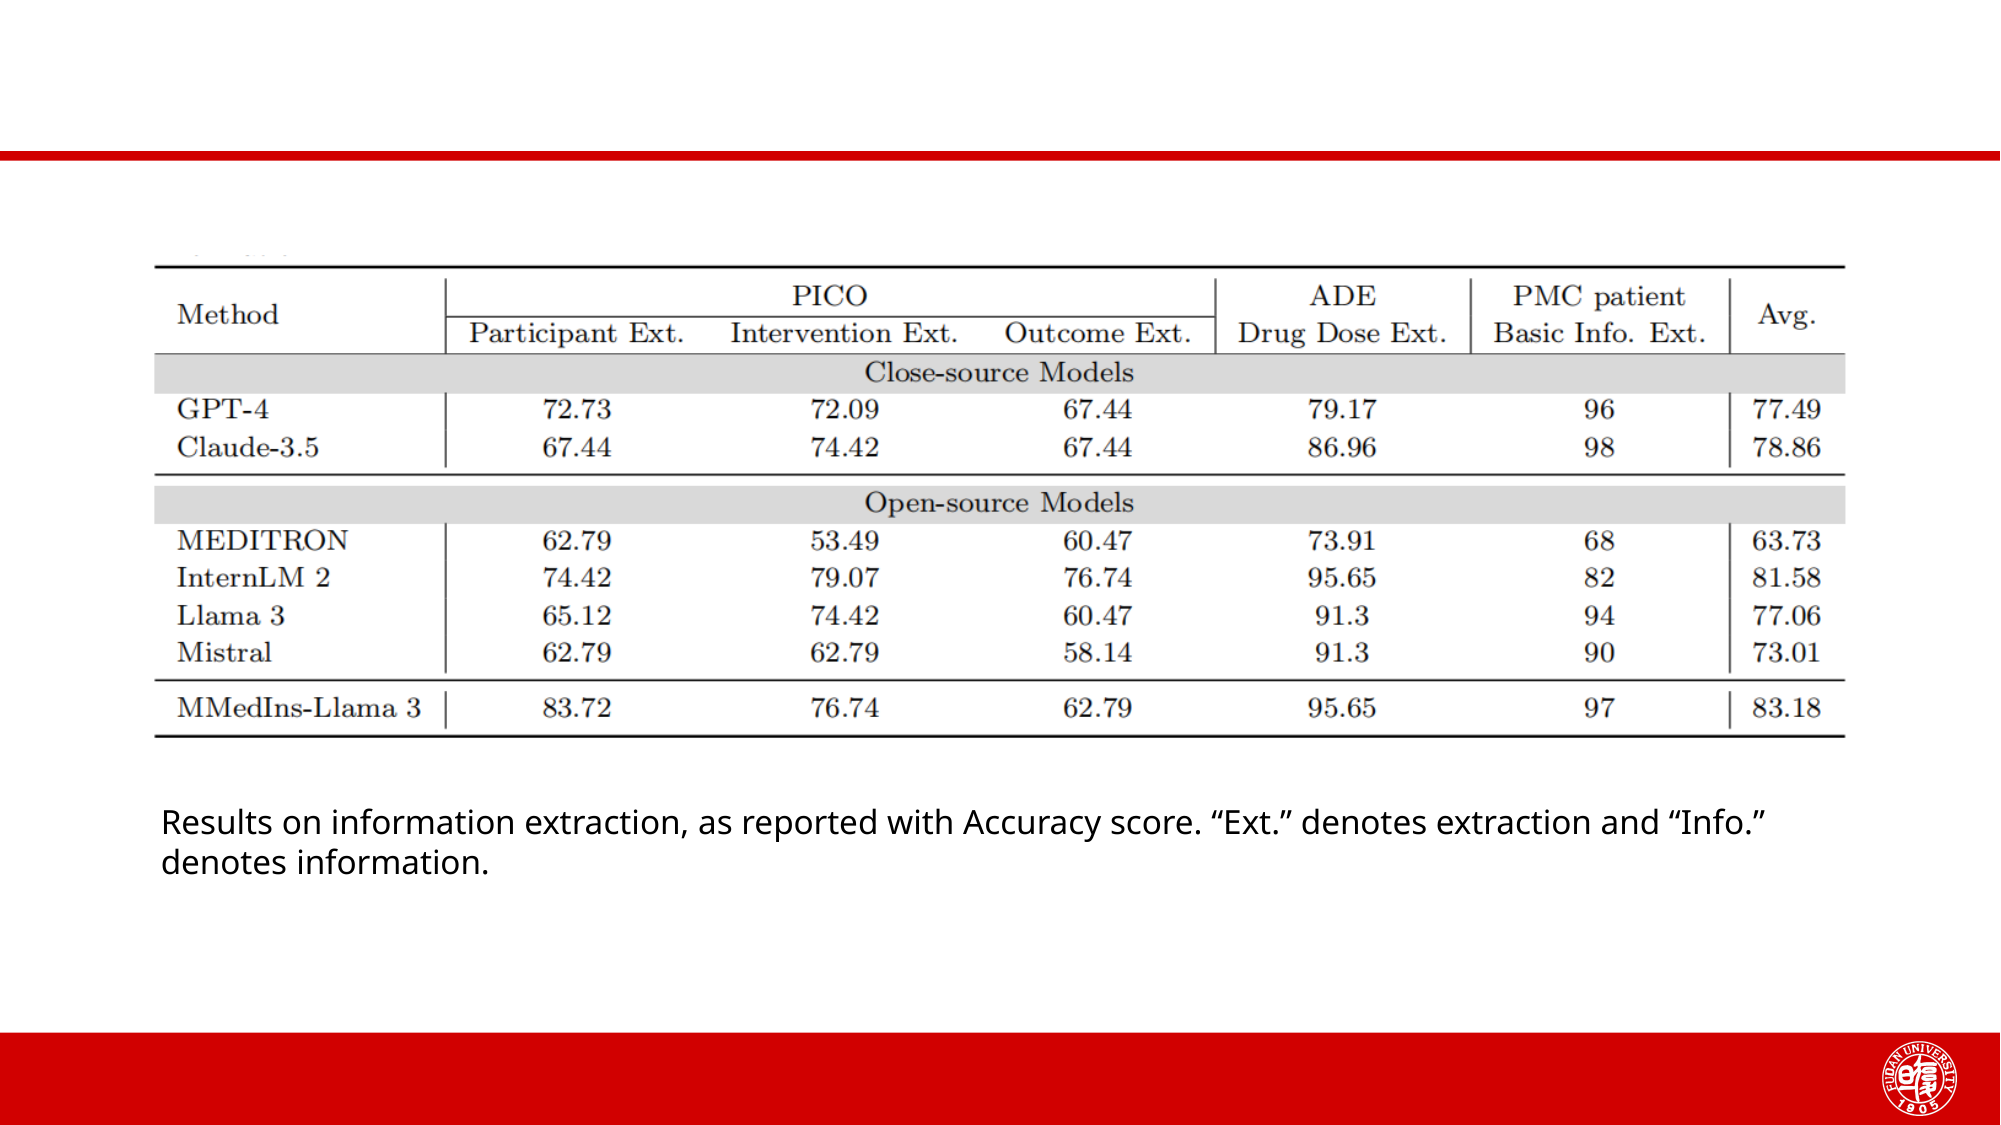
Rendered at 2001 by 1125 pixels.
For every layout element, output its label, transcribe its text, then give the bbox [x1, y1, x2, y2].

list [125, 255, 1875, 760]
text_box Results on information extraction, as reported with Accuracy score. “Ext.” denotes extraction and “Info.” denotes information. [146, 794, 1840, 862]
